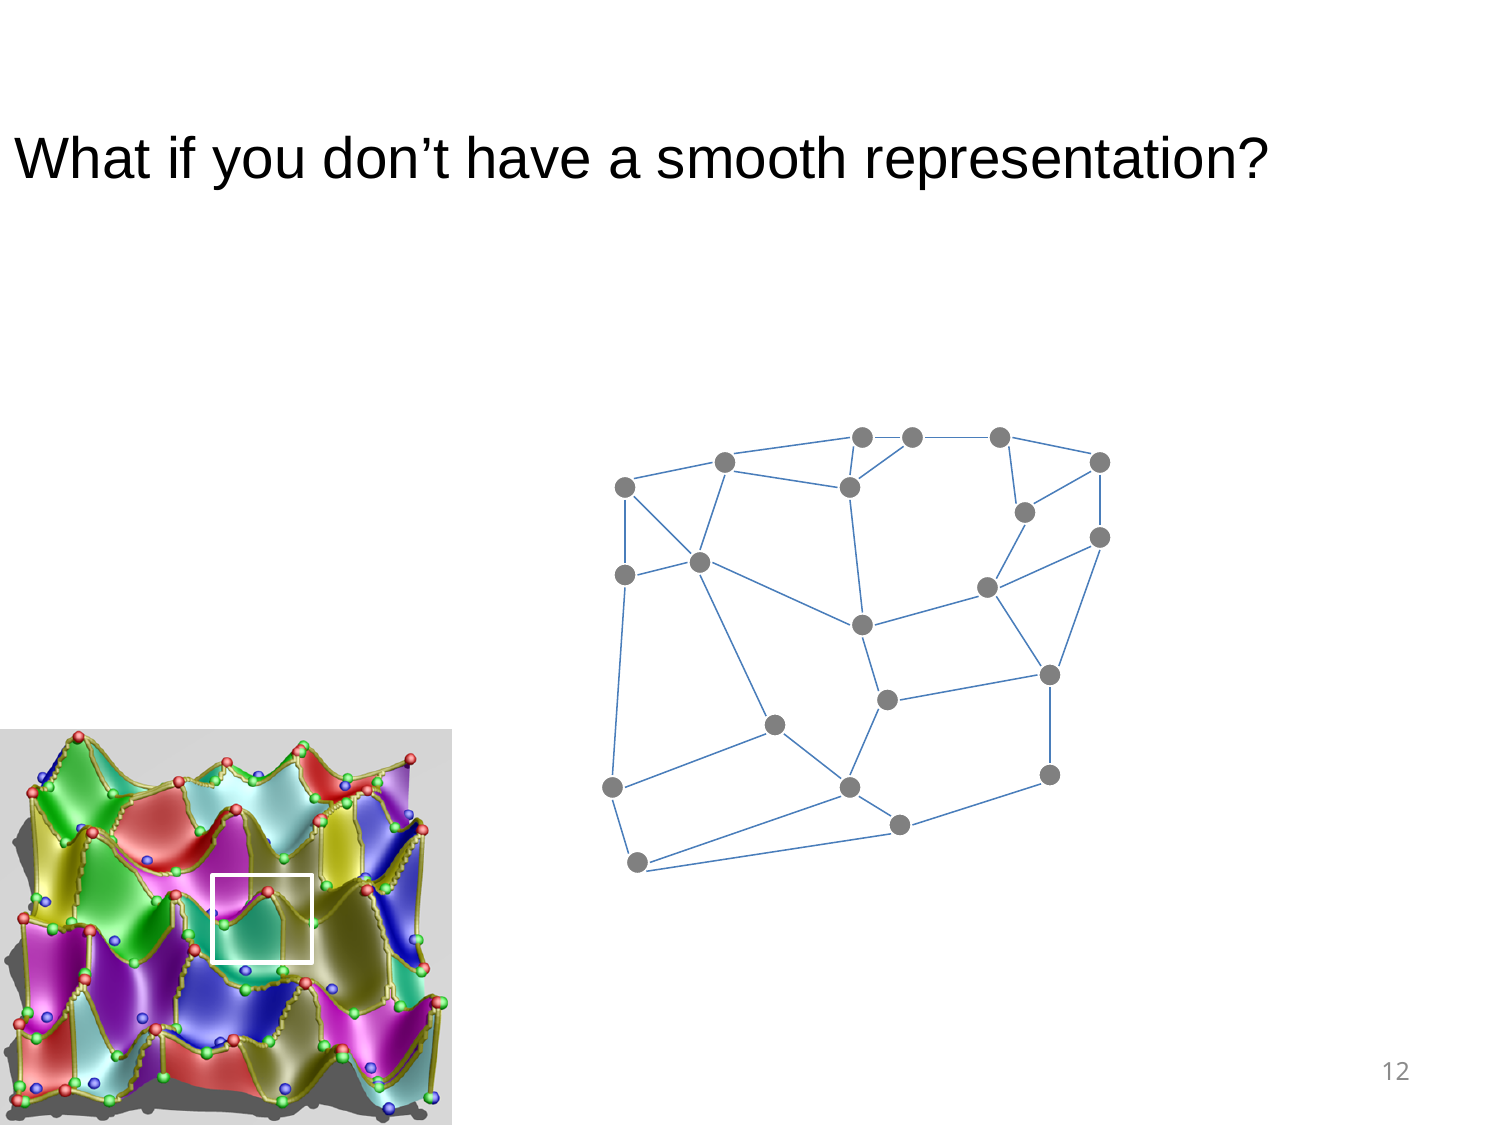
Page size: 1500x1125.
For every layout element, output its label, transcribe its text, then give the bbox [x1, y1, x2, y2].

text_box [848, 422, 877, 445]
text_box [1033, 471, 1092, 504]
text_box [1085, 447, 1115, 477]
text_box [858, 446, 904, 479]
slide_number 12 [1074, 1042, 1425, 1103]
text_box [862, 637, 879, 692]
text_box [733, 470, 838, 488]
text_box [699, 474, 726, 551]
text_box [610, 561, 637, 590]
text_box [646, 833, 892, 872]
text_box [699, 574, 767, 717]
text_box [849, 499, 863, 613]
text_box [1023, 546, 1092, 588]
text_box [897, 422, 927, 453]
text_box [874, 596, 979, 626]
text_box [783, 733, 842, 779]
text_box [1008, 446, 1017, 504]
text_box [637, 562, 688, 576]
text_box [633, 496, 692, 554]
text_box [835, 773, 864, 785]
text_box What if you don’t have a smooth representation? [0, 112, 1500, 198]
text_box [1085, 523, 1115, 552]
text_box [899, 674, 1038, 701]
text_box [885, 810, 913, 840]
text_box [1058, 549, 1101, 667]
text_box [873, 685, 899, 715]
text_box [760, 710, 790, 740]
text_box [996, 596, 1042, 667]
text_box [710, 447, 740, 476]
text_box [849, 708, 879, 776]
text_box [712, 562, 851, 626]
text_box [1039, 660, 1065, 690]
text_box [624, 733, 767, 788]
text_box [612, 587, 626, 776]
text_box [1035, 760, 1065, 790]
text_box [1010, 497, 1040, 527]
text_box [985, 422, 1015, 453]
text_box [689, 557, 712, 577]
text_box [733, 437, 851, 454]
text_box [610, 472, 640, 502]
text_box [912, 783, 1042, 826]
slide_number 56 [685, 548, 714, 562]
text_box [849, 610, 875, 639]
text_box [849, 446, 854, 476]
text_box [597, 774, 625, 802]
picture [0, 729, 452, 1125]
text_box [649, 796, 842, 832]
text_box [996, 524, 1026, 579]
text_box [622, 847, 643, 878]
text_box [612, 799, 629, 854]
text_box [633, 462, 713, 479]
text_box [858, 796, 892, 817]
text_box [837, 474, 865, 502]
text_box [972, 572, 996, 603]
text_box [1012, 437, 1092, 454]
text_box [835, 781, 865, 802]
